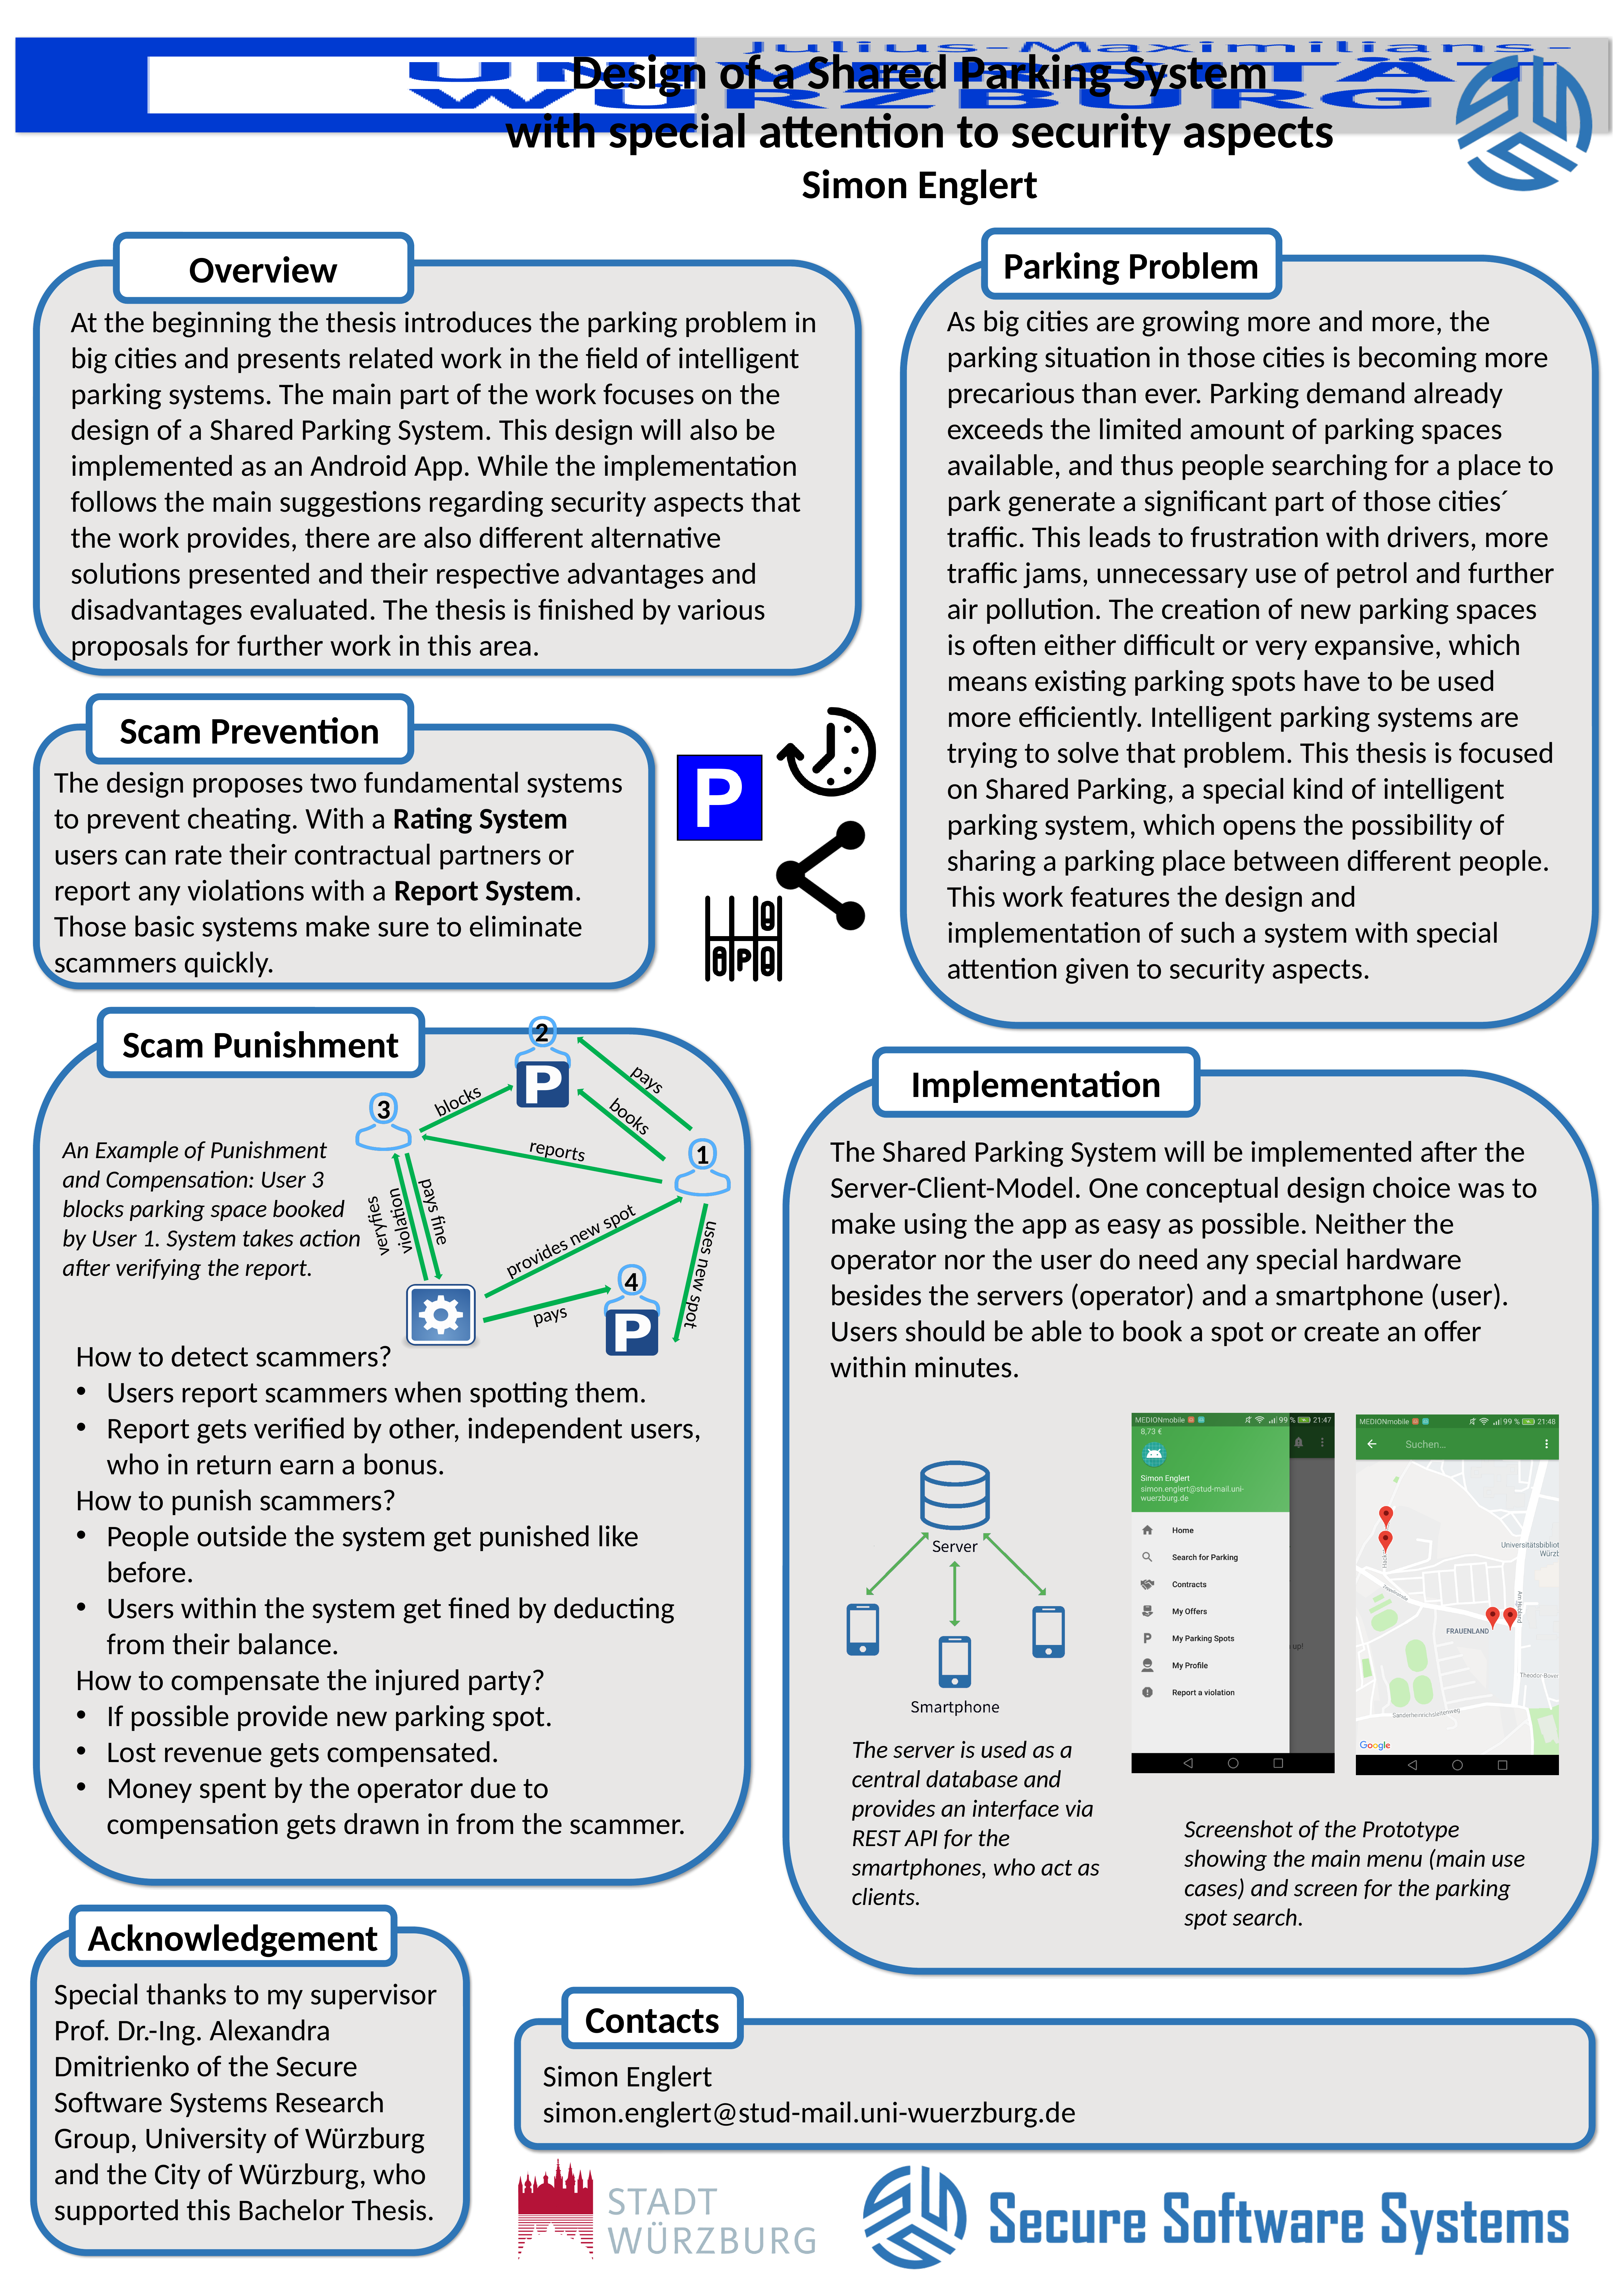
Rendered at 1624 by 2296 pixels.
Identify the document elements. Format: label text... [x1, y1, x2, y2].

text_box The design proposes two fundamental systems to prevent cheating. With a Rating System users can rate their contractual partners or report any violations with a Report System. Those basic systems make sure to eliminate scammers quickly. [36, 727, 652, 986]
text_box The Shared Parking System will be implemented after the Server-Client-Model. One conceptual design choice was to make using the app as easy as possible. Neither the operator nor the user do need any special hardware besides the servers (operator) and a smartphone (user). Users should be able to book a spot or create an offer within minutes. [785, 1072, 1596, 1972]
text_box Screenshot of the Prototype showing the main menu (main use cases) and screen for the parking spot search. [1179, 1810, 1542, 1933]
text_box Special thanks to my supervisor Prof. Dr.-Ing. Alexandra Dmitrienko of the Secure Software Systems Research Group, University of Würzburg and the City of Würzburg, who supported this Bachelor Thesis. [33, 1929, 467, 2253]
picture [1356, 1414, 1559, 1775]
text_box Scam Prevention [89, 696, 411, 762]
text_box As big cities are growing more and more, the parking situation in those cities is becoming more precarious than ever. Parking demand already exceeds the limited amount of parking spaces available, and thus people searching for a place to park generate a significant part of those cities´ traffic. This leads to frustration with drivers, more traffic jams, unnecessary use of petrol and further air pollution. The creation of new parking spaces is often either difficult or very expansive, which means existing parking spots have to be used more efficiently. Intelligent parking systems are trying to solve that problem. This thesis is focused on Shared Parking, a special kind of intelligent parking system, which opens the possibility of sharing a parking place between different people. This work features the design and implementation of such a system with special attention given to security aspects. [903, 306, 1596, 1026]
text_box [350, 1012, 736, 1357]
picture [502, 2143, 831, 2275]
picture [15, 37, 1609, 306]
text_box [676, 697, 920, 1002]
text_box Simon Englert simon.englert@stud-mail.uni-wuerzburg.de [517, 2021, 1593, 2147]
text_box Contacts [564, 1990, 741, 2046]
picture [863, 2157, 1624, 2296]
text_box The server is used as a central database and provides an interface via REST API for the smartphones, who act as clients. [847, 1731, 1119, 1912]
text_box Scam Punishment [100, 1010, 417, 1075]
text_box Implementation [875, 1049, 1198, 1115]
text_box How to detect scammers? Users report scammers when spotting them. Report gets verified by other, independent users, who in return earn a bonus. How to punish scammers? People outside the system get punished like before. Users within the system get fined by deducting from their balance. How to compensate the injured party? If possible provide new parking spot. Lost revenue gets compensated. Money spent by the operator due to compensation gets drawn in from the scammer. [36, 1044, 748, 1883]
picture [803, 1415, 1112, 1757]
text_box Acknowledgement [72, 1908, 395, 1964]
text_box At the beginning the thesis introduces the parking problem in big cities and presents related work in the field of intelligent parking systems. The main part of the work focuses on the design of a Shared Parking System. This design will also be implemented as an Android App. While the implementation follows the main suggestions regarding security aspects that the work provides, there are also different alternative solutions presented and their respective advantages and disadvantages evaluated. The thesis is finished by various proposals for further work in this area. [36, 306, 859, 673]
text_box An Example of Punishment and Compensation: User 3 blocks parking space booked by User 1. System takes action after verifying the report. [58, 1131, 350, 1284]
picture [1132, 1413, 1335, 1773]
